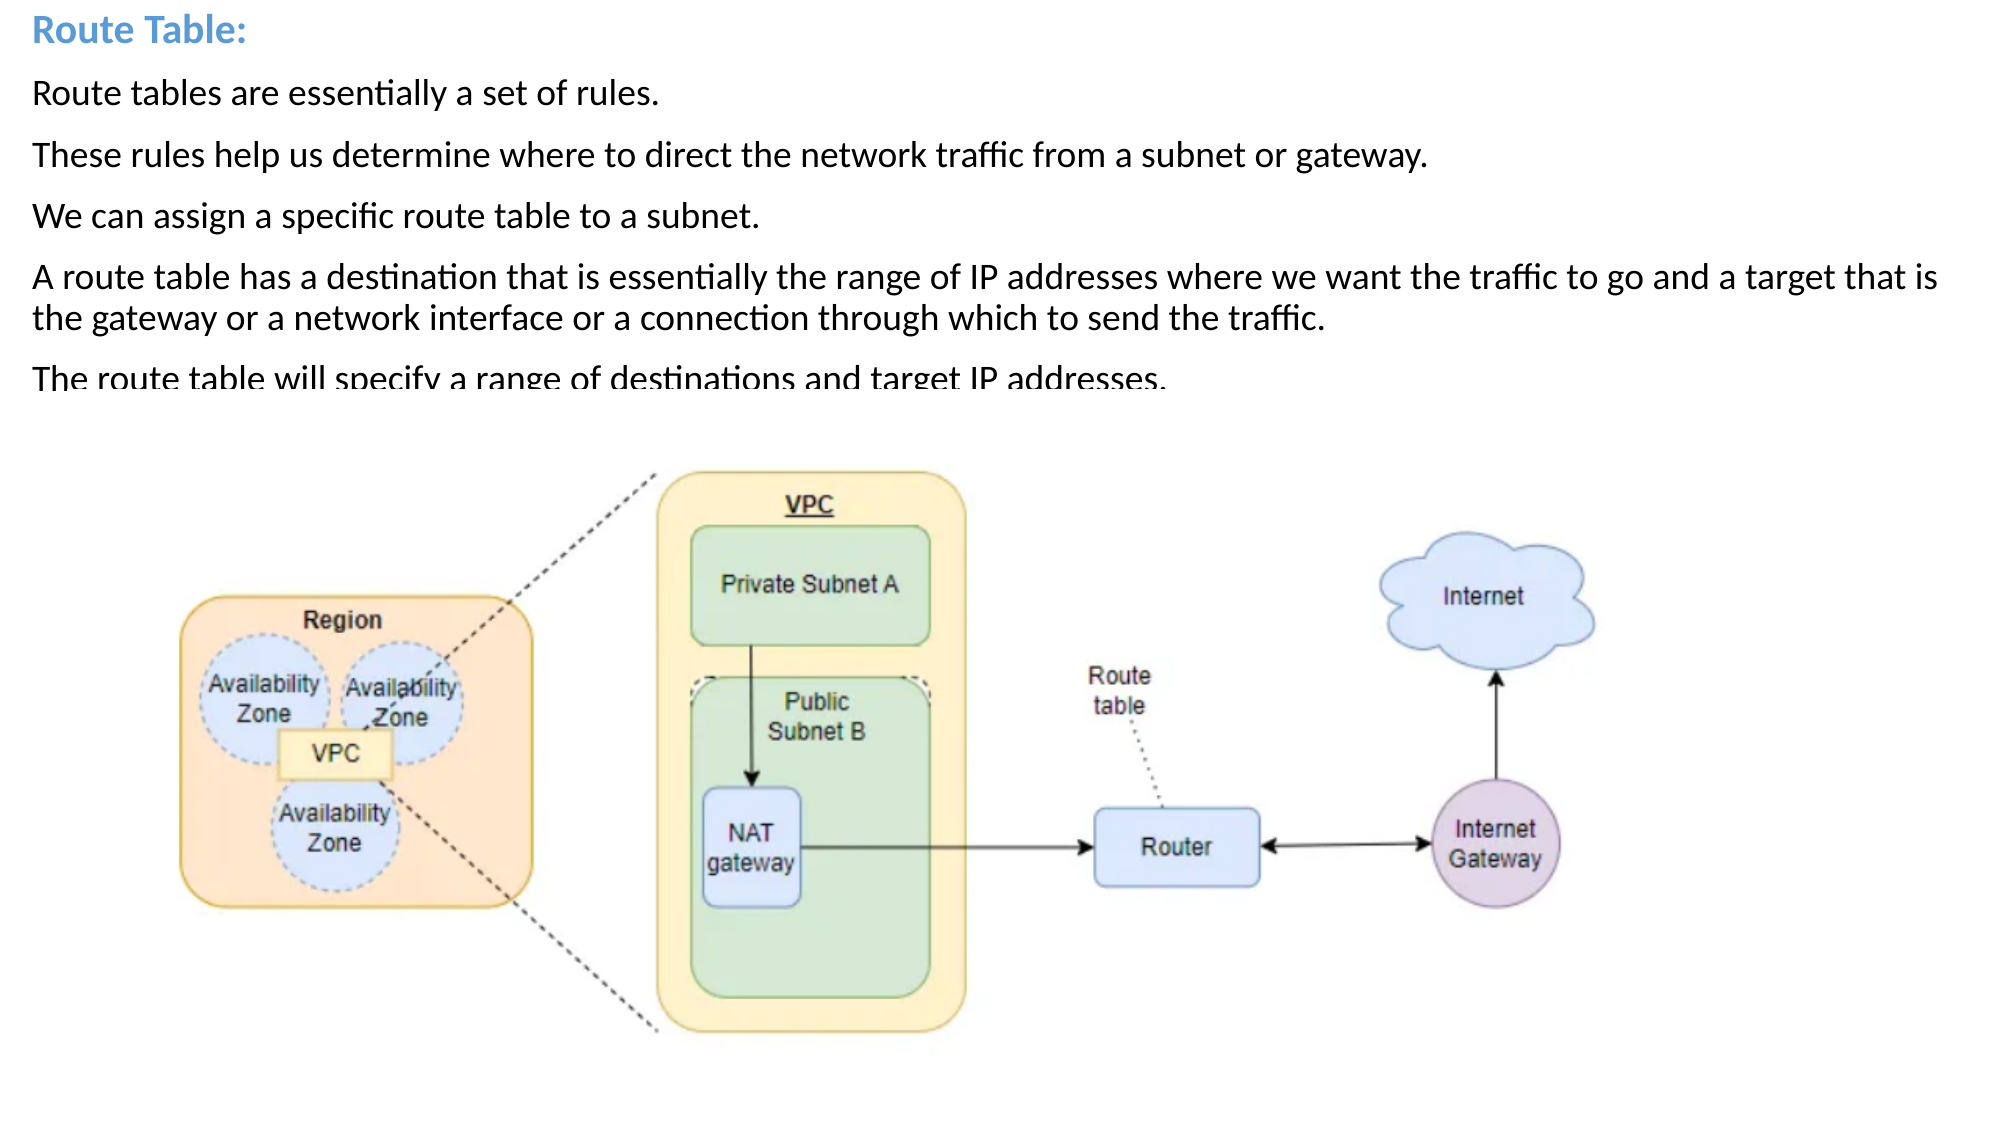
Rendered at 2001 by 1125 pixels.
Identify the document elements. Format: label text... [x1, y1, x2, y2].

picture [67, 389, 1678, 1057]
list Route Table: Route tables are essentially a set of rules. These rules help us determine where to direct the network traffic from a subnet or gateway. We can assign a specific route table to a subnet. A route table has a destination that is essentially the range of IP addresses where we want the traffic to go and a target that is the gateway or a network interface or a connection through which to send the traffic. The route table will specify a range of destinations and target IP addresses. [17, 0, 2000, 1112]
